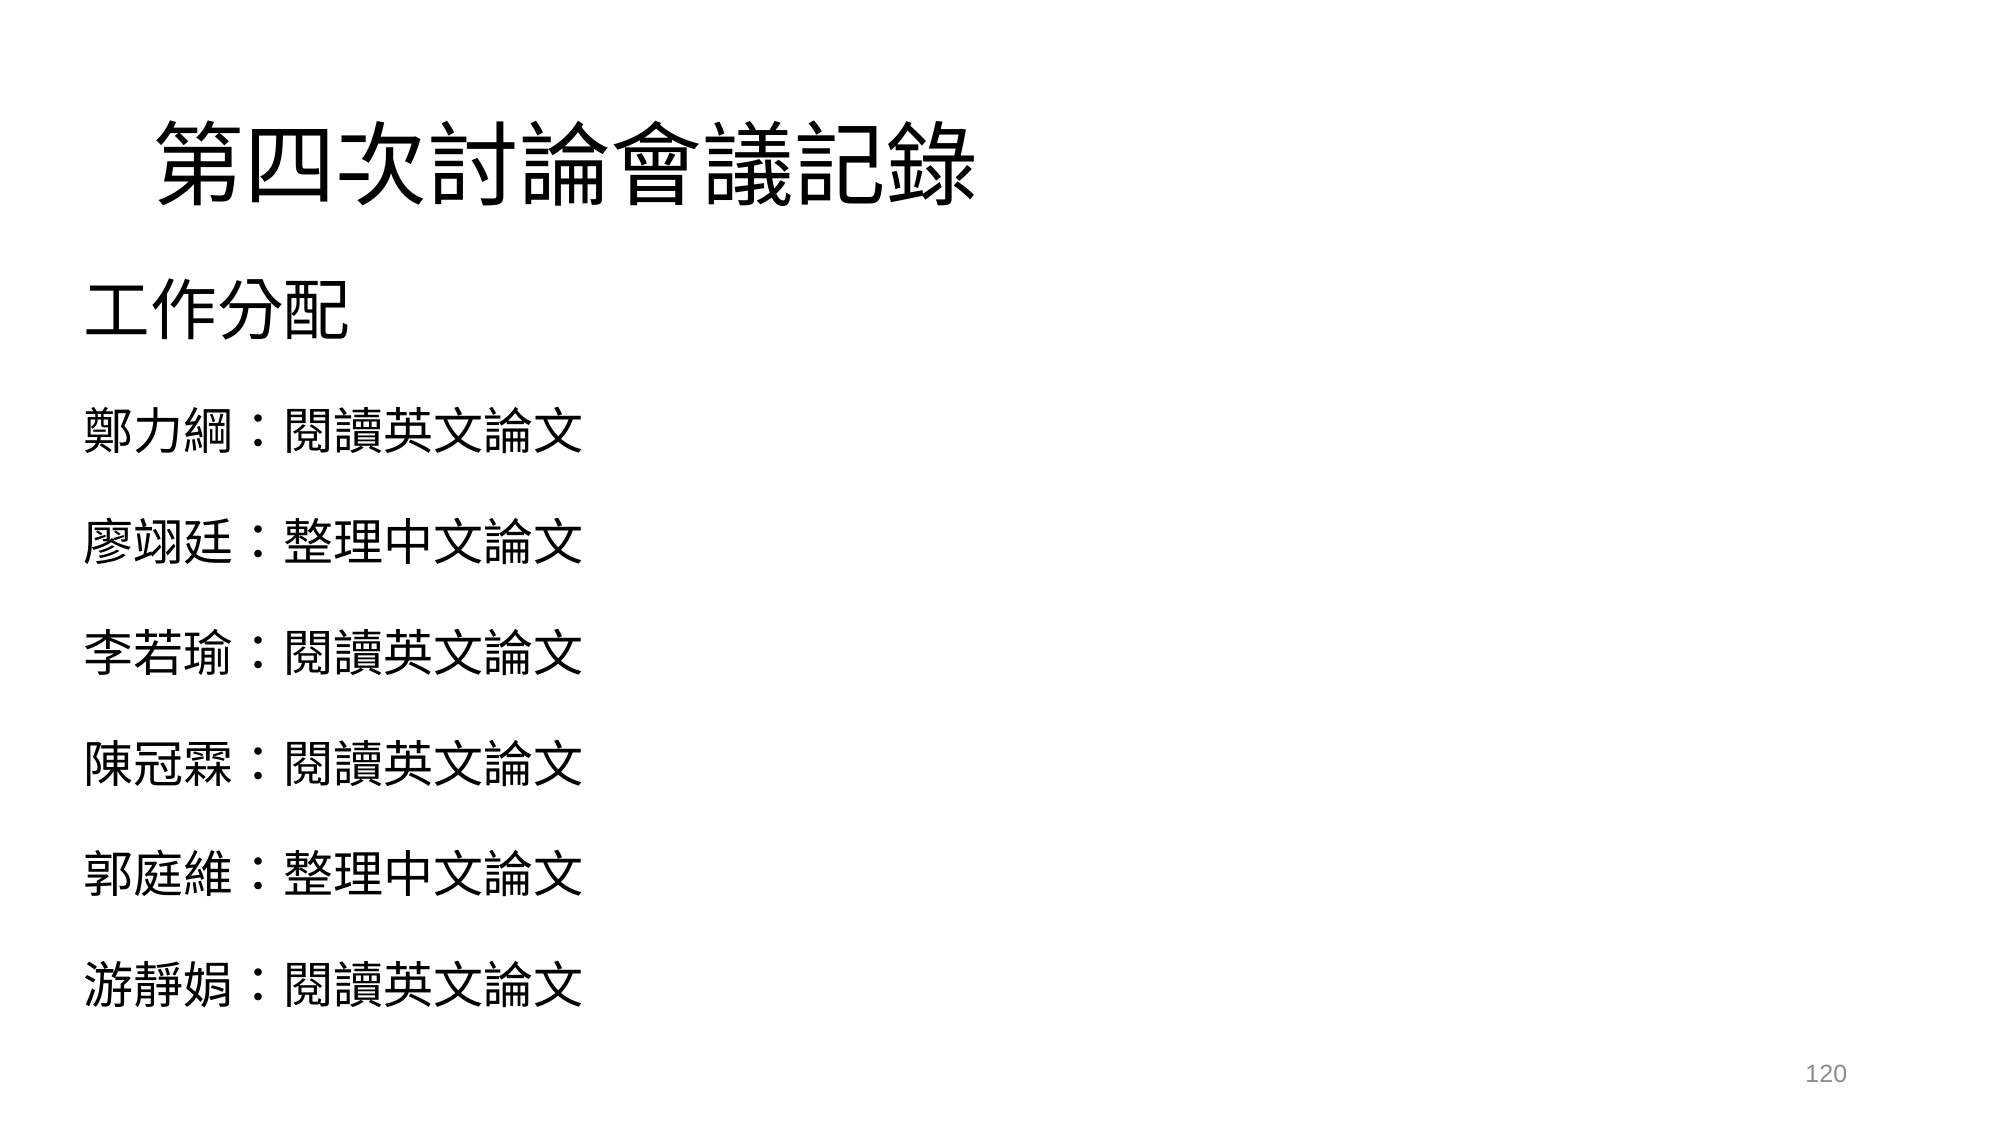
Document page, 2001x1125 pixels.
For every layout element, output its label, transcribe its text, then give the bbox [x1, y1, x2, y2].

title 第四次討論會議記錄 [137, 59, 1863, 269]
list 工作分配 鄭力綱：閱讀英文論文 廖翊廷：整理中文論文 李若瑜：閱讀英文論文 陳冠霖：閱讀英文論文 郭庭維：整理中文論文 游靜娟：閱讀英文論文 [68, 269, 1932, 1035]
slide_number 120 [1412, 1042, 1863, 1103]
